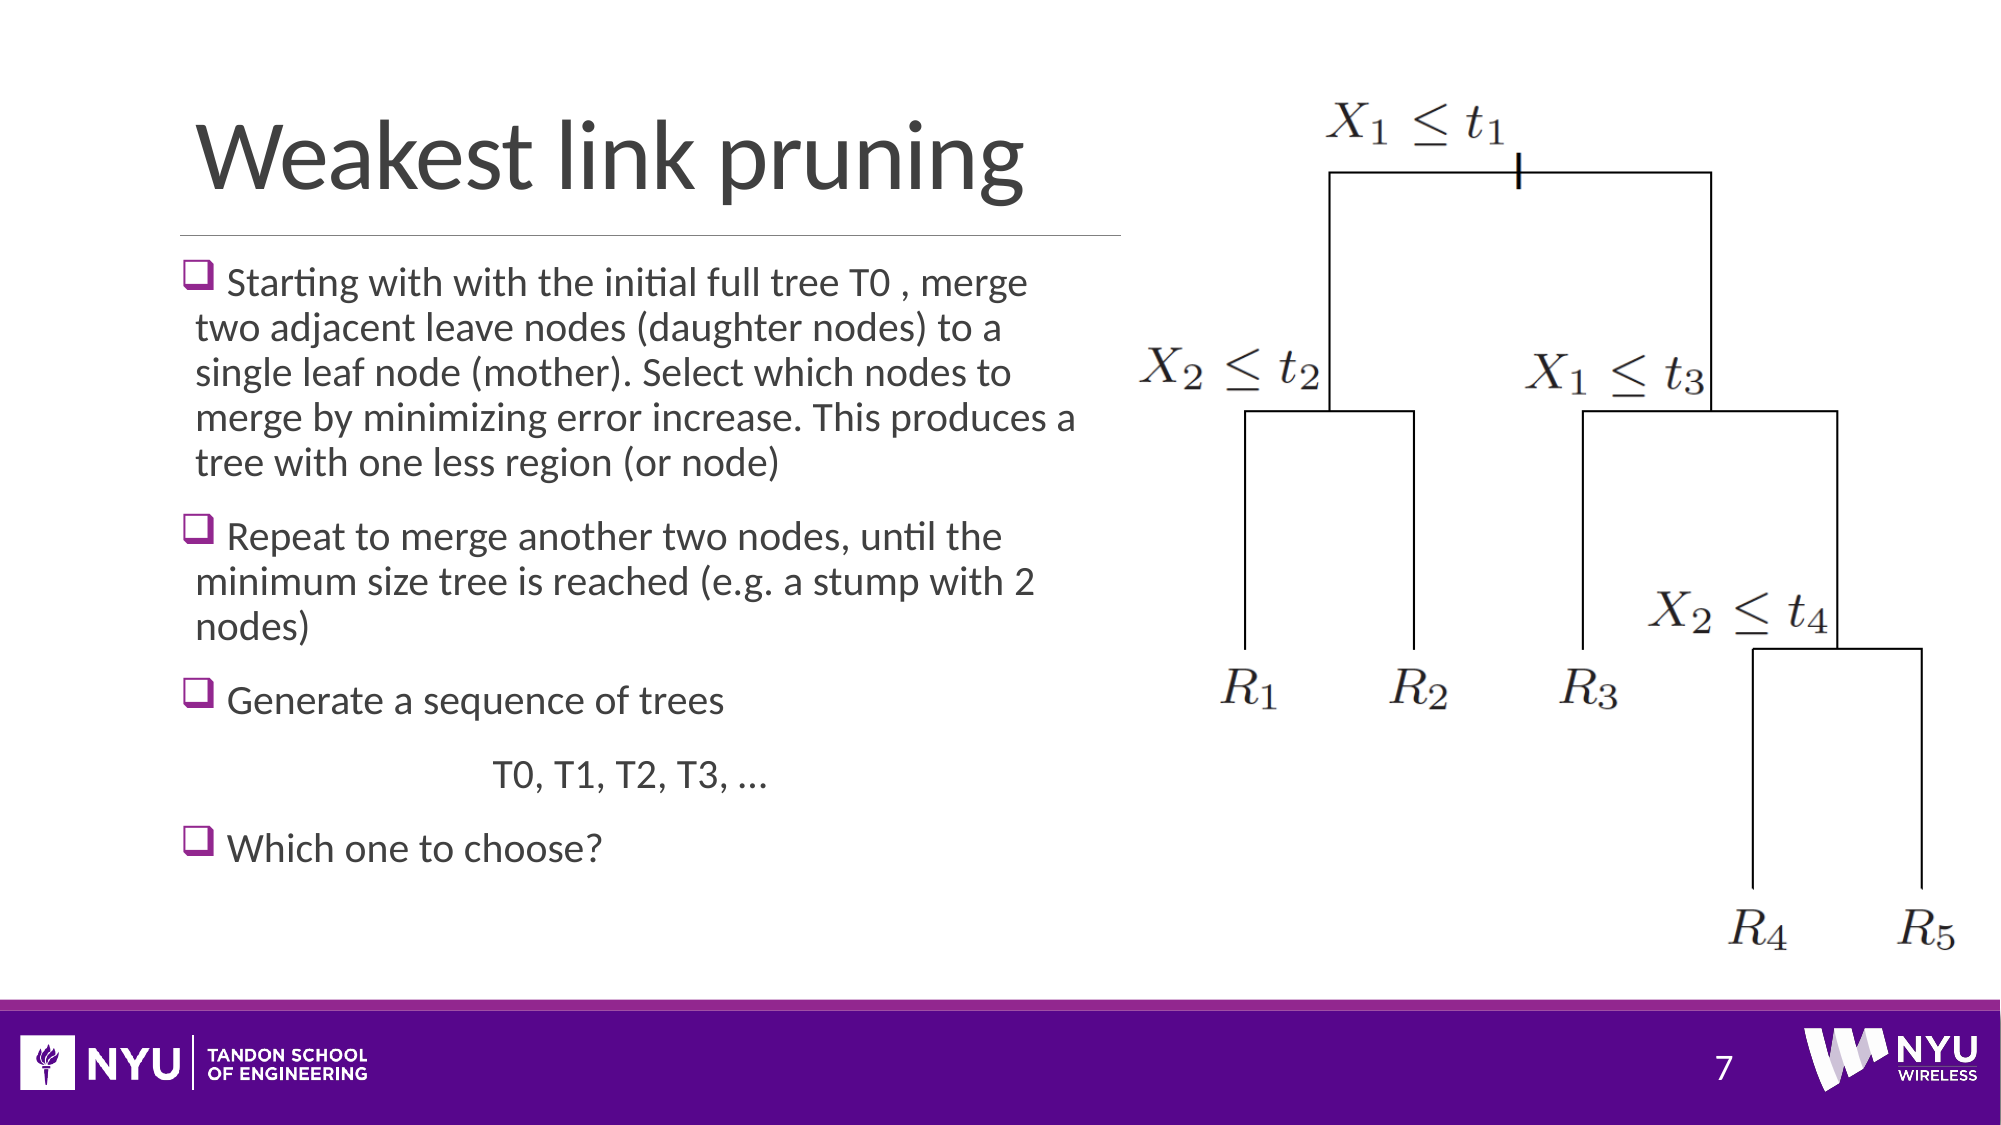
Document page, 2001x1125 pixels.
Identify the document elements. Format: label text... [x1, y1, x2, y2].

list Starting with with the initial full tree T0 , merge two adjacent leave nodes (daughter nodes) to a single leaf node (mother). Select which nodes to merge by minimizing error increase. This produces a tree with one less region (or node) Repeat to merge another two nodes, until the minimum size tree is reached (e.g. a stump with 2 nodes) Generate a sequence of trees T0, T1, T2, T3, … Which one to choose? [180, 252, 1080, 973]
title Weakest link pruning [180, 47, 1830, 218]
picture [1120, 84, 1977, 974]
slide_number 7 [1533, 1035, 1749, 1096]
